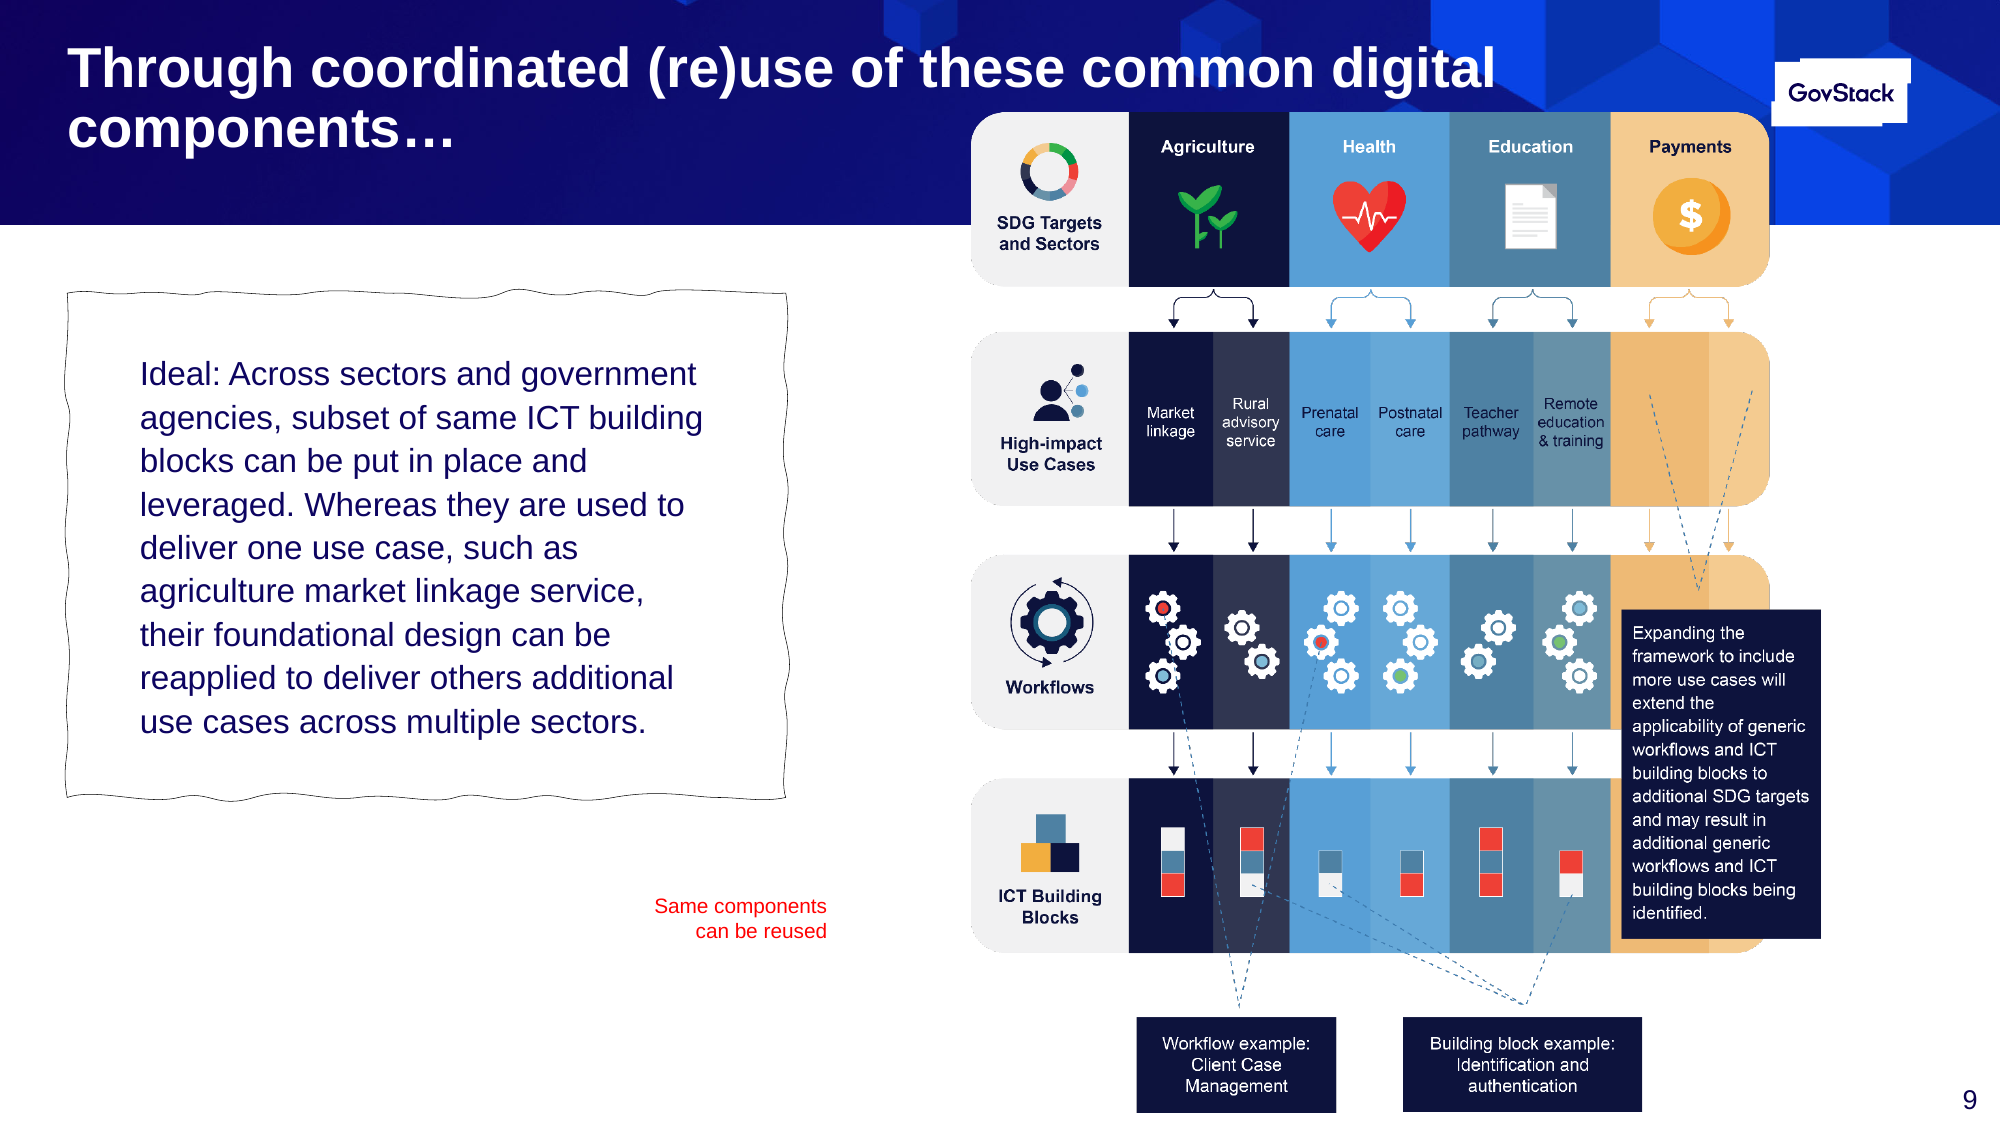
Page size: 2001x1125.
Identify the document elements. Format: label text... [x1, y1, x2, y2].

text_box [63, 288, 791, 803]
title Through coordinated (re)use of these common digital components… [67, 38, 1544, 136]
text_box Same components can be reused [600, 893, 828, 928]
picture [0, 0, 2000, 1125]
slide_number 9 [1894, 1077, 1978, 1115]
